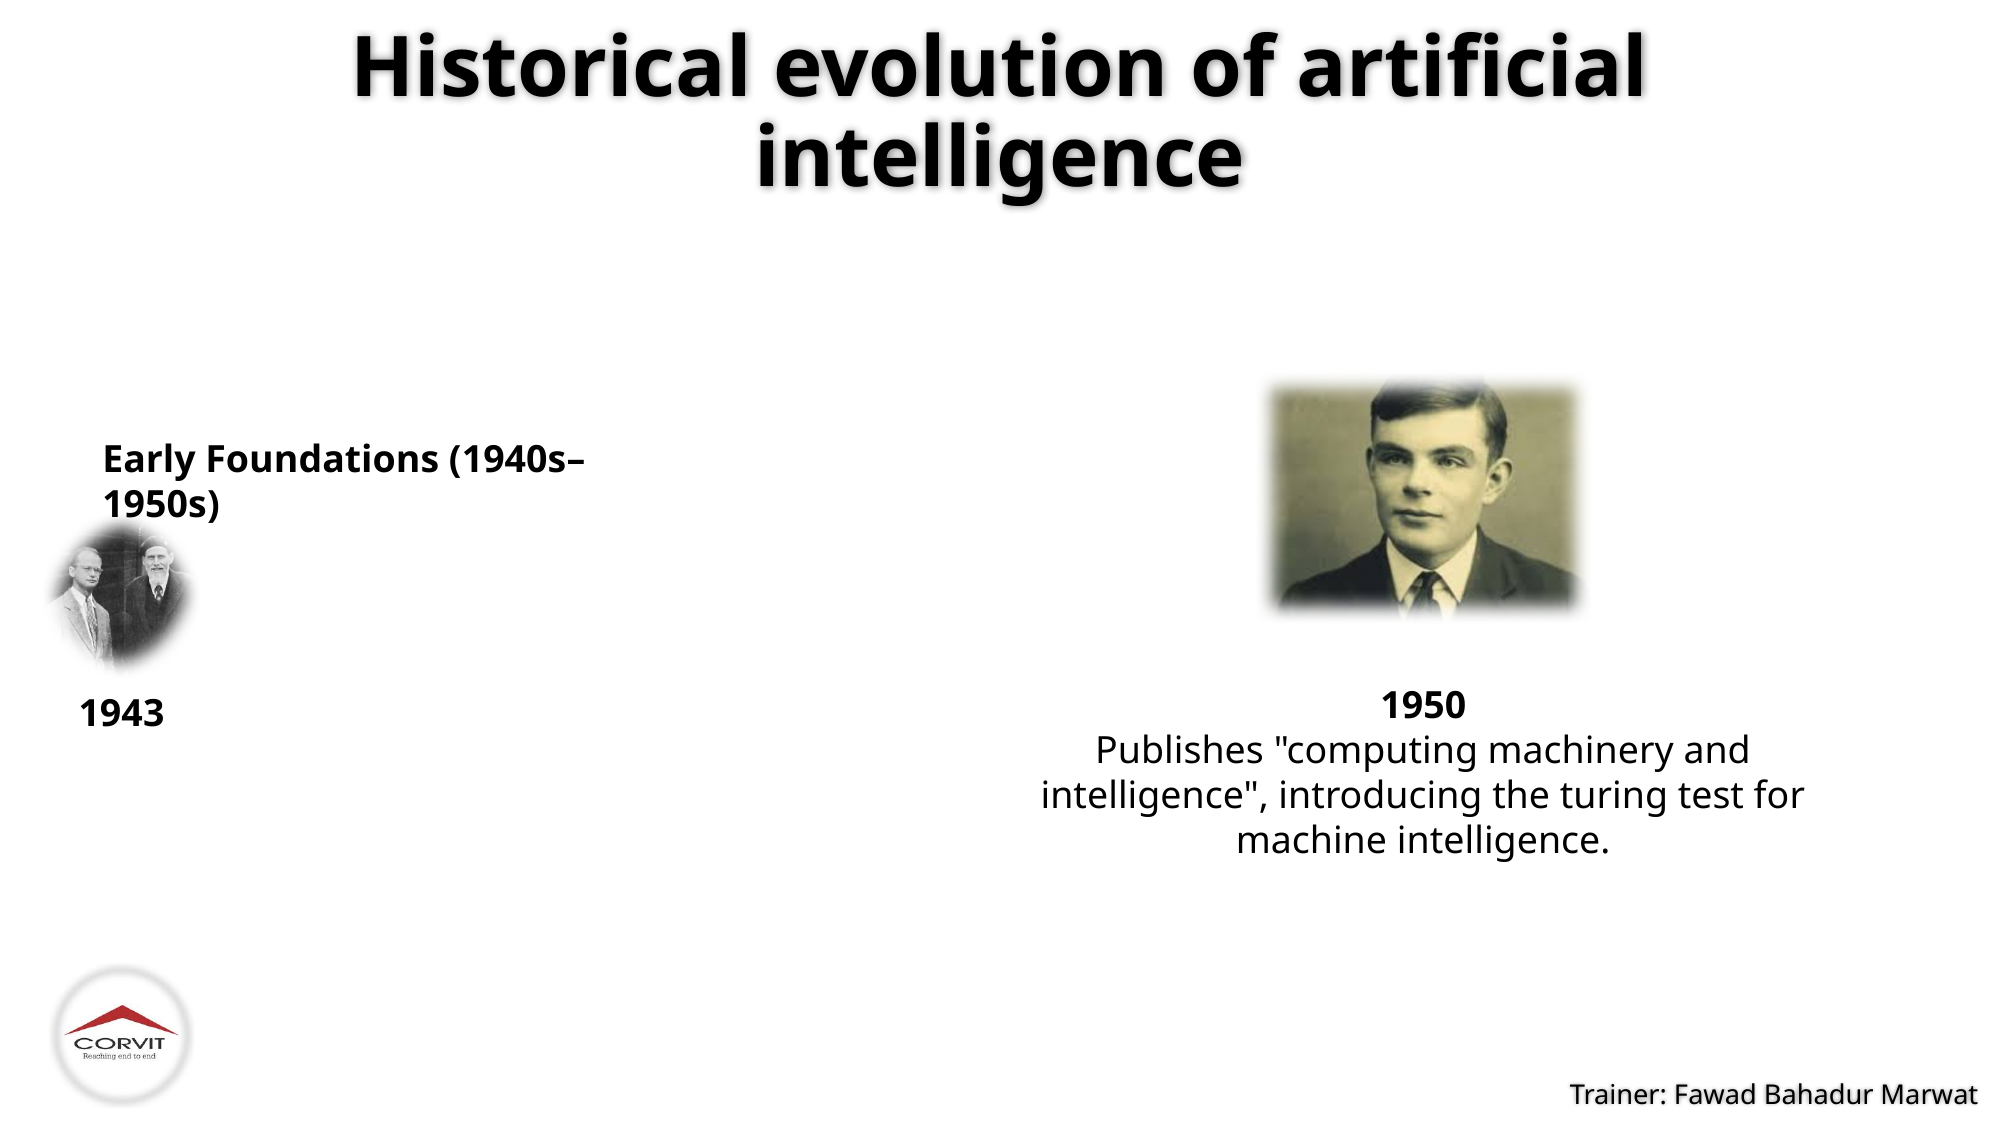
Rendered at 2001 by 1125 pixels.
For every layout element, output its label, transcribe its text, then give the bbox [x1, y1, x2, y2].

text_box 1950 Publishes "computing machinery and intelligence", introducing the turing test for machine intelligence. [999, 673, 1847, 869]
subtitle Trainer: Fawad Bahadur Marwat [1527, 1067, 2000, 1125]
picture [1254, 370, 1593, 626]
text_box Early Foundations (1940s–1950s) [87, 427, 635, 533]
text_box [38, 507, 205, 743]
text_box Historical evolution of artificial intelligence [162, 16, 1838, 212]
picture [48, 962, 195, 1109]
